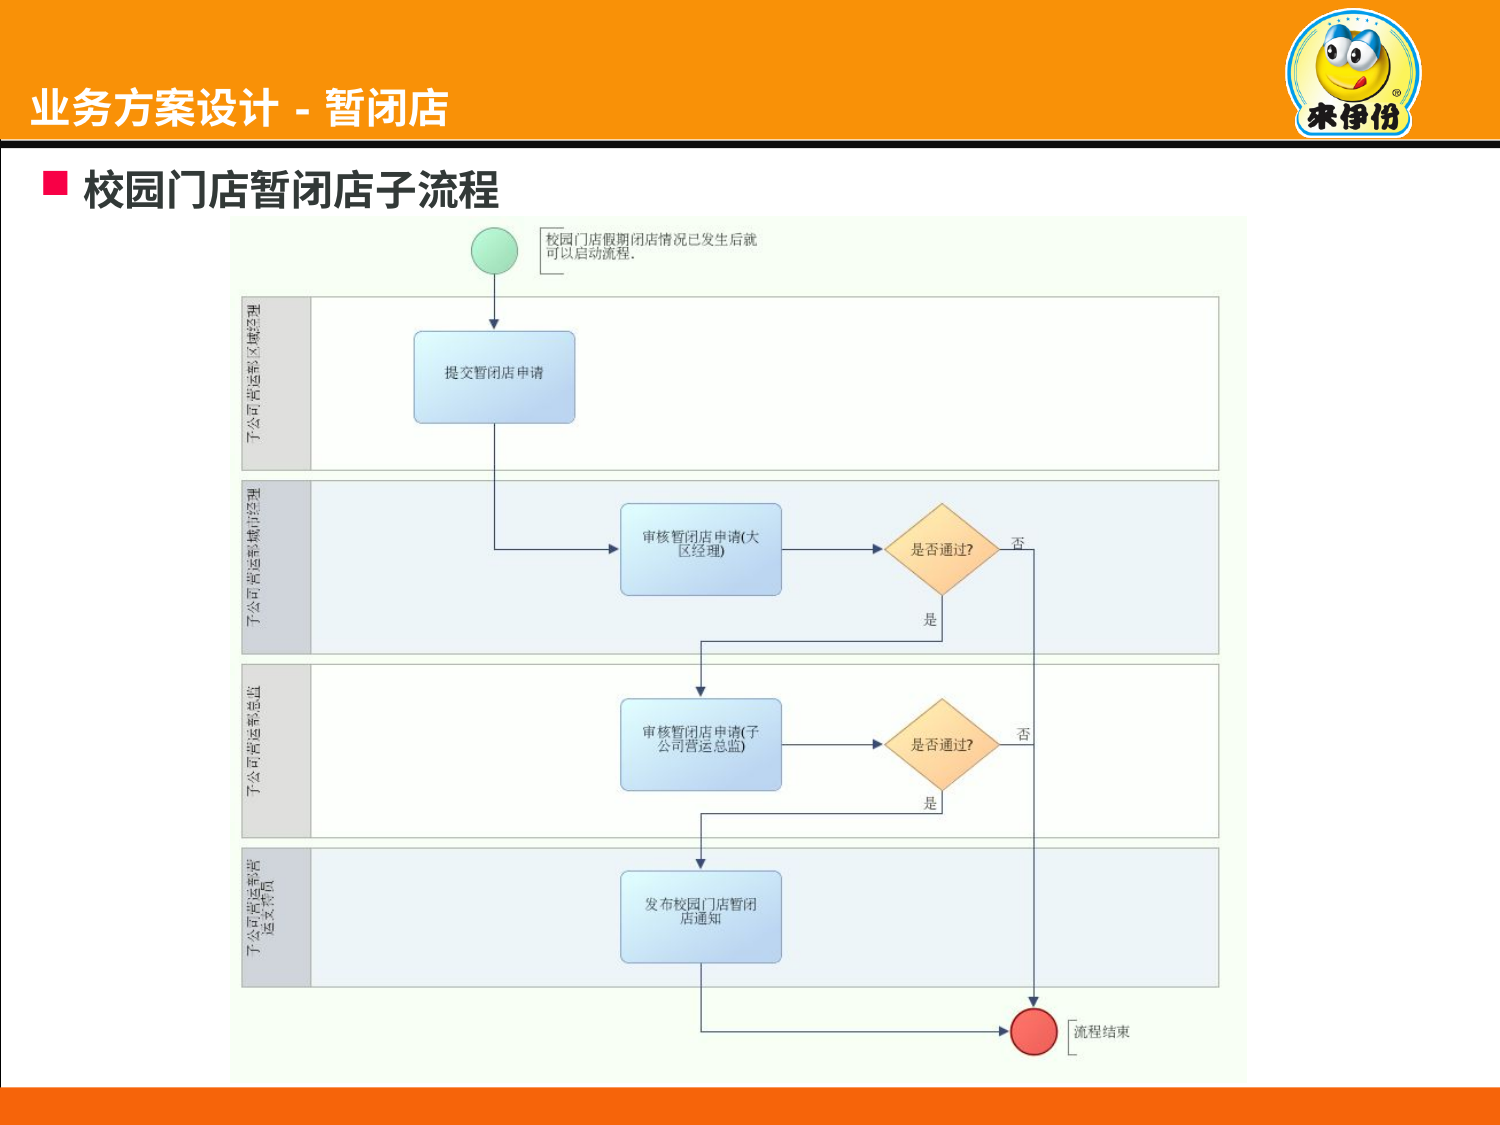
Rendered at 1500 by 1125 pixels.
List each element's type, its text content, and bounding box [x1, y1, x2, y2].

picture [229, 216, 1247, 1083]
list 校园门店暂闭店子流程 [33, 157, 1469, 221]
picture [1277, 0, 1430, 142]
footer [0, 1086, 986, 1125]
title 业务方案设计-暂闭店 [0, 51, 1220, 138]
